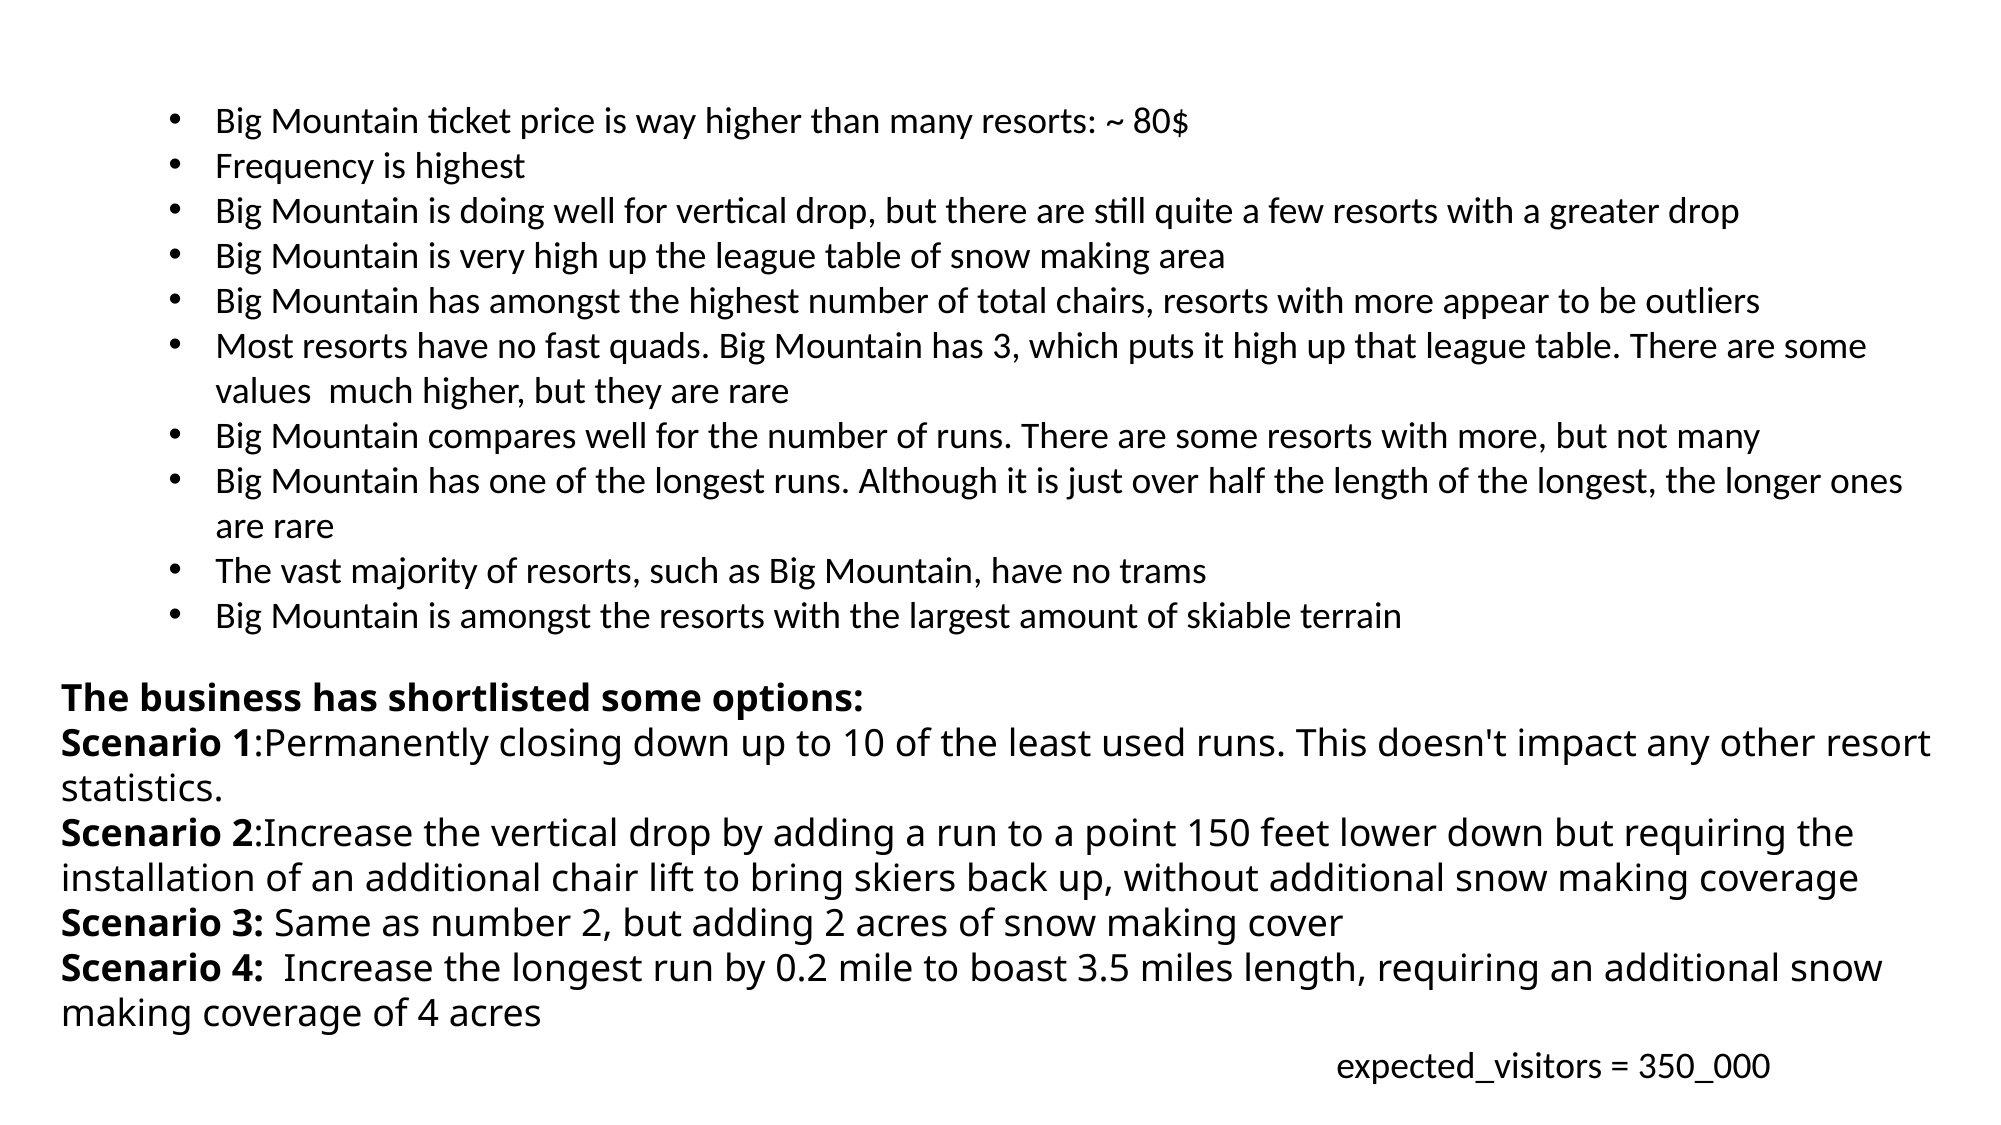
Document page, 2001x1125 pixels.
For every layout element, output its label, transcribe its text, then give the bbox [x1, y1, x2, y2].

text_box Big Mountain ticket price is way higher than many resorts: ~ 80$ Frequency is highest Big Mountain is doing well for vertical drop, but there are still quite a few resorts with a greater drop Big Mountain is very high up the league table of snow making area Big Mountain has amongst the highest number of total chairs, resorts with more appear to be outliers Most resorts have no fast quads. Big Mountain has 3, which puts it high up that league table. There are some values much higher, but they are rare Big Mountain compares well for the number of runs. There are some resorts with more, but not many Big Mountain has one of the longest runs. Although it is just over half the length of the longest, the longer ones are rare The vast majority of resorts, such as Big Mountain, have no trams Big Mountain is amongst the resorts with the largest amount of skiable terrain [153, 88, 1929, 644]
text_box expected_visitors = 350_000 [1321, 1033, 1786, 1094]
text_box The business has shortlisted some options: Scenario 1:Permanently closing down up to 10 of the least used runs. This doesn't impact any other resort statistics. Scenario 2:Increase the vertical drop by adding a run to a point 150 feet lower down but requiring the installation of an additional chair lift to bring skiers back up, without additional snow making coverage Scenario 3: Same as number 2, but adding 2 acres of snow making cover Scenario 4: Increase the longest run by 0.2 mile to boast 3.5 miles length, requiring an additional snow making coverage of 4 acres [46, 666, 1950, 1042]
